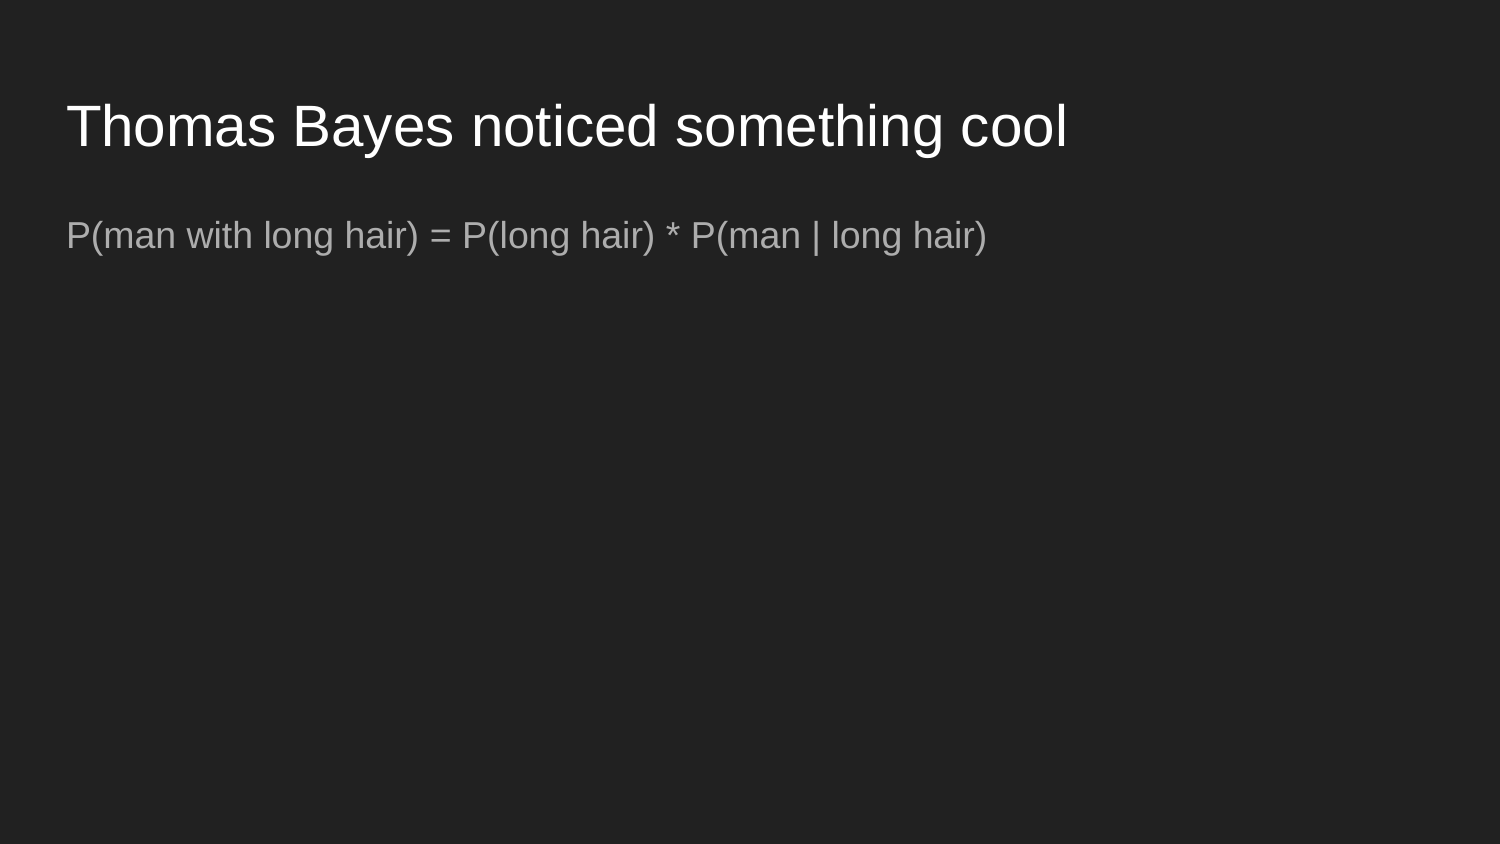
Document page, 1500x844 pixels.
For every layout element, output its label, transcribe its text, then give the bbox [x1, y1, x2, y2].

list P(man with long hair) = P(long hair) * P(man | long hair) [51, 189, 1449, 750]
title Thomas Bayes noticed something cool [51, 72, 1449, 167]
